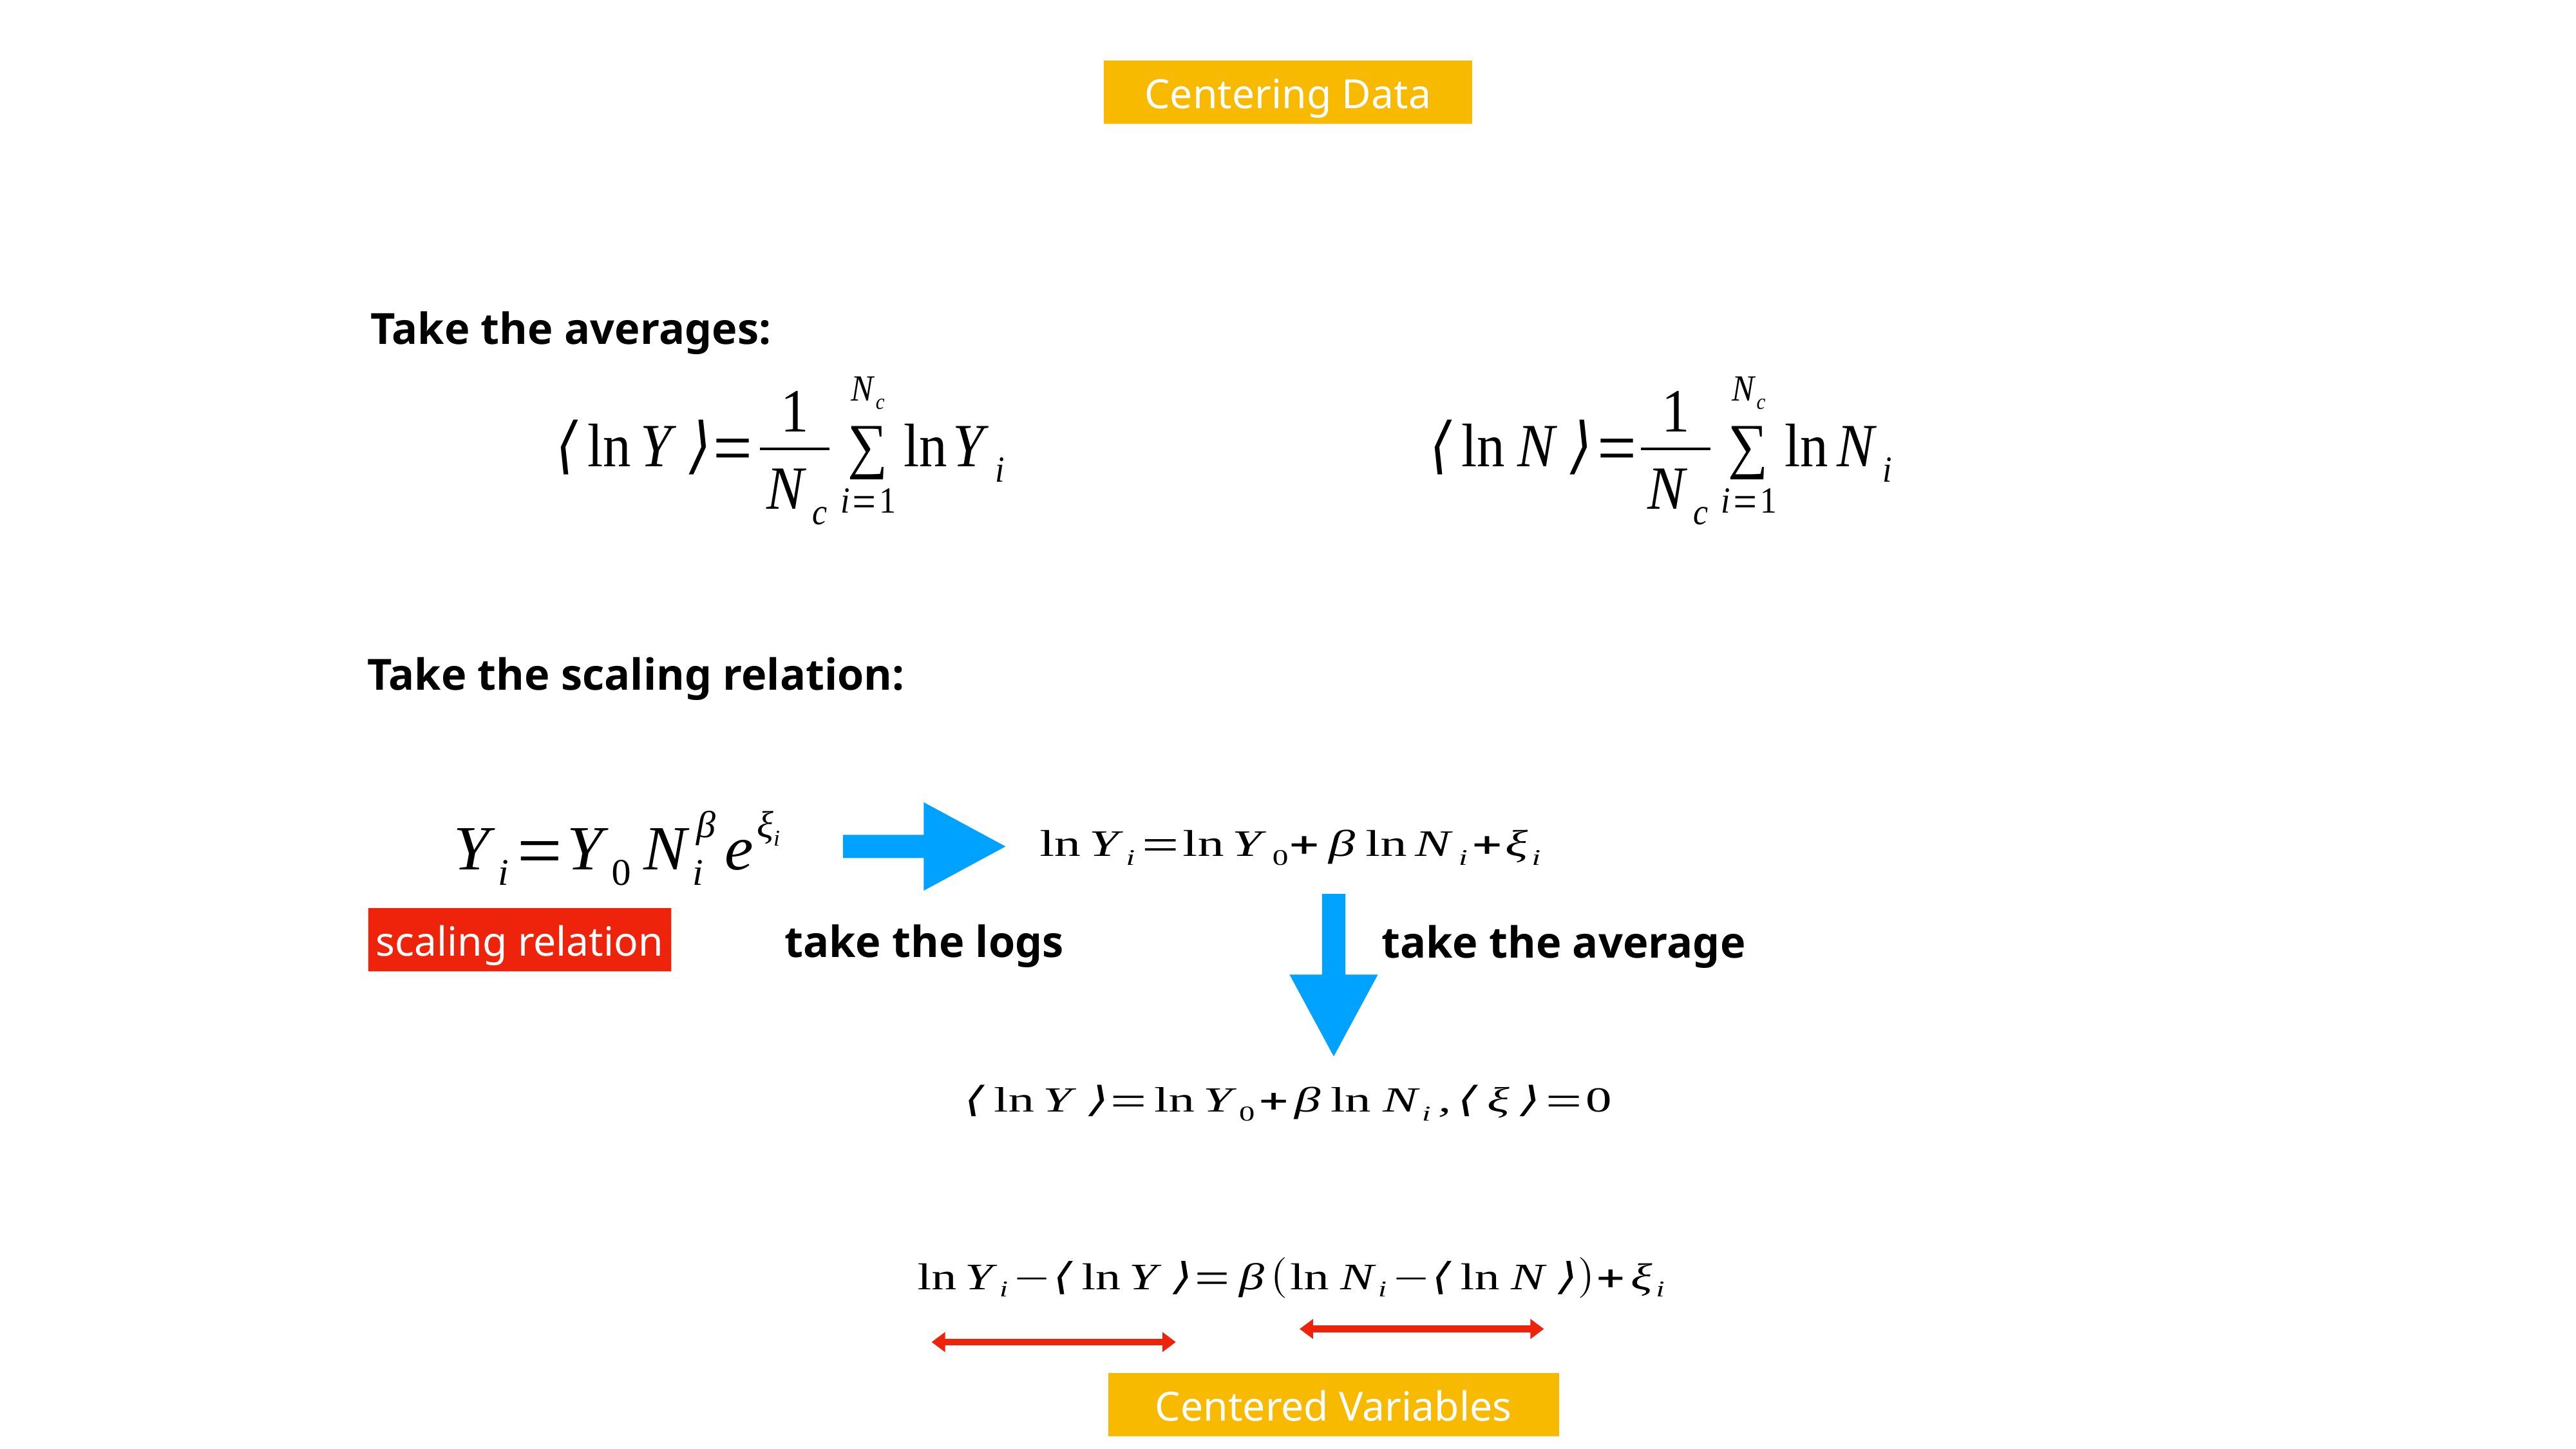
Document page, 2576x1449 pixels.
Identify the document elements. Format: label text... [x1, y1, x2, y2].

text_box [1300, 1325, 1544, 1333]
text_box Centered Variables [1108, 1373, 1559, 1437]
text_box [1039, 823, 1541, 871]
text_box [931, 1338, 1176, 1347]
text_box take the average [1374, 907, 1754, 974]
text_box take the logs [777, 906, 1072, 973]
text_box scaling relation [368, 908, 672, 972]
text_box Take the averages: [363, 293, 779, 361]
text_box [453, 802, 782, 892]
text_box Centering Data [1104, 61, 1472, 124]
text_box [1430, 366, 1893, 533]
text_box [1289, 894, 1378, 1057]
text_box [843, 802, 1006, 891]
text_box [964, 1081, 1614, 1125]
text_box Take the scaling relation: [359, 639, 913, 706]
text_box [917, 1254, 1664, 1303]
text_box [556, 366, 1004, 533]
